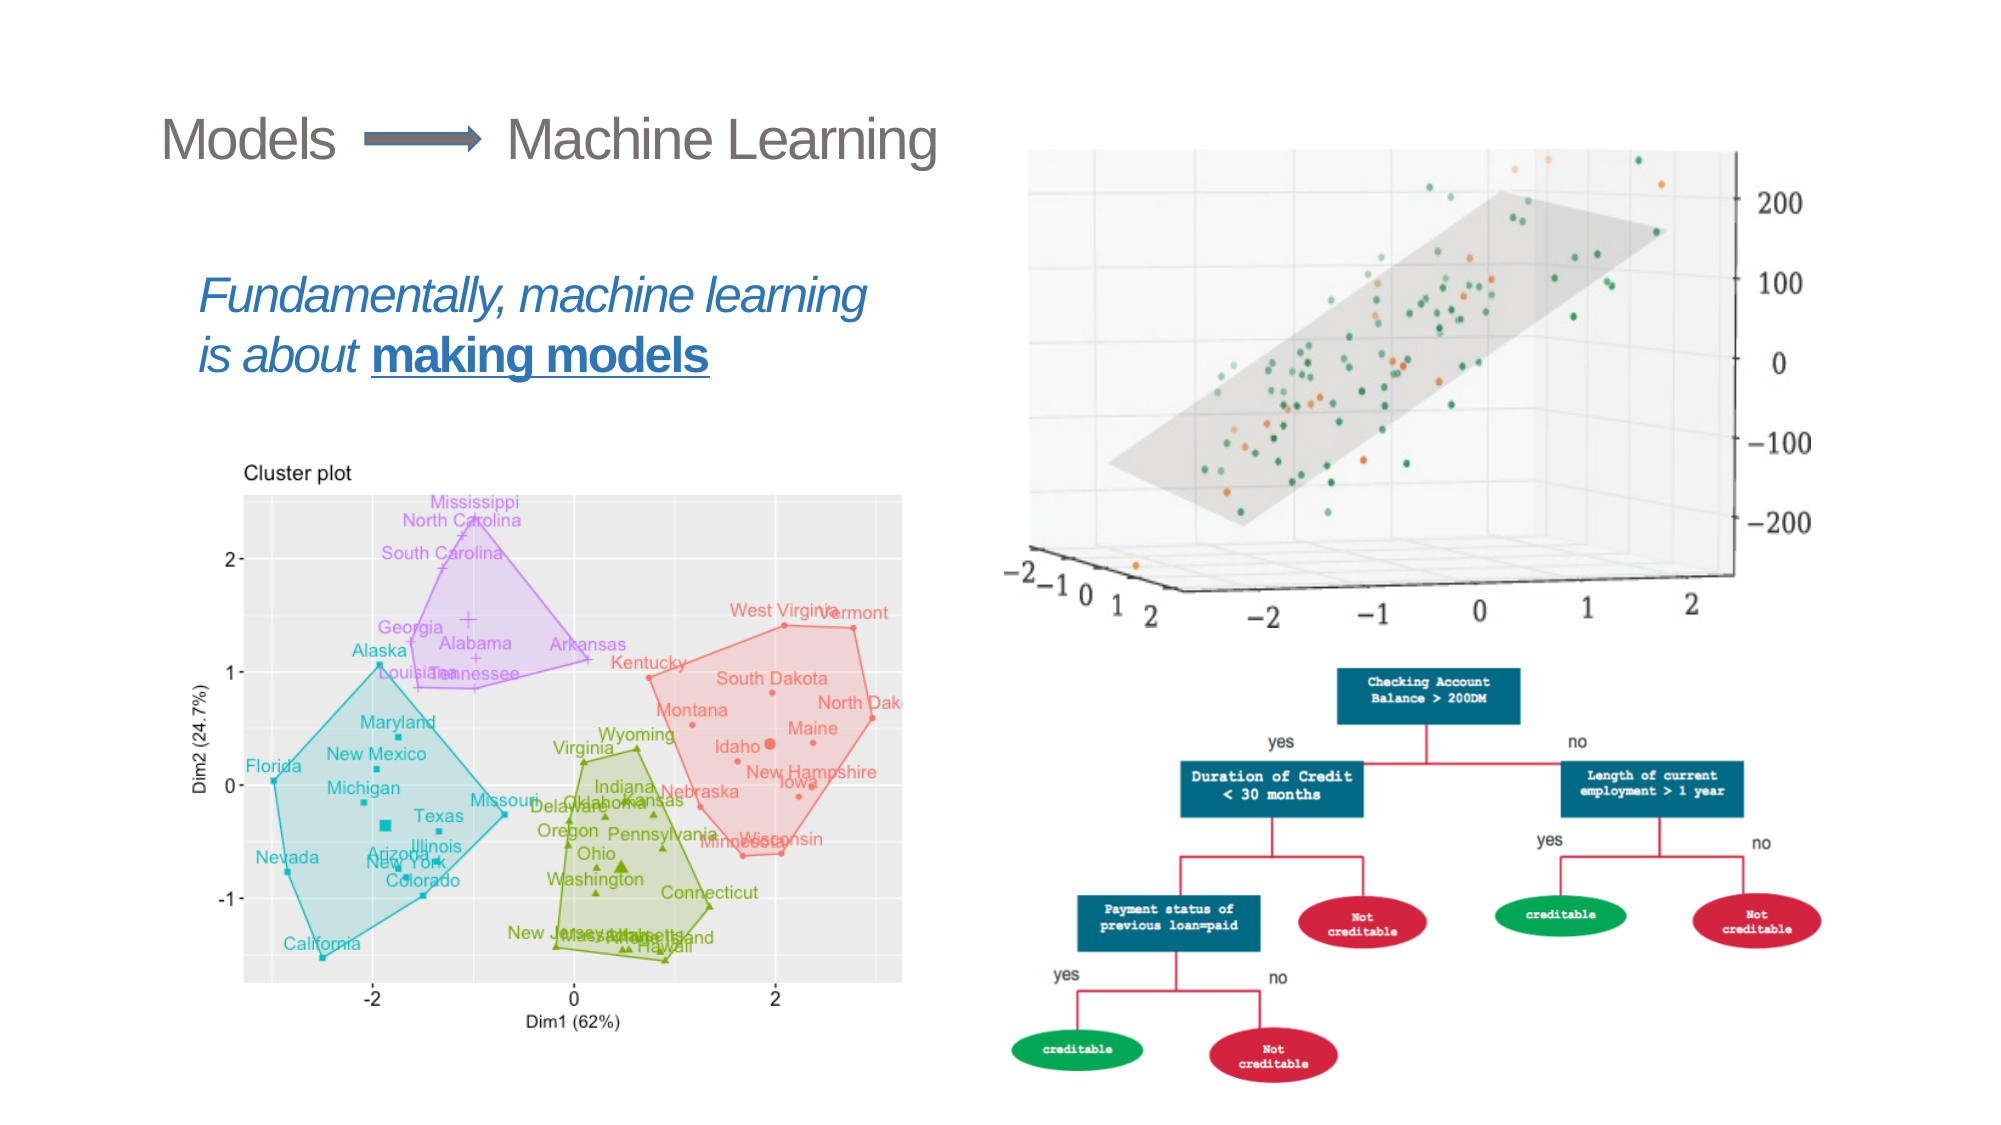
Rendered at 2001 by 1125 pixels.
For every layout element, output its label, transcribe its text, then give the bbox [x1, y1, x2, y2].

text_box Fundamentally, machine learning is about making models [184, 246, 918, 391]
picture [184, 456, 918, 1040]
text_box Models Machine Learning [146, 73, 1073, 180]
picture [1004, 149, 1811, 628]
picture [1004, 660, 1834, 1096]
text_box [364, 125, 482, 153]
